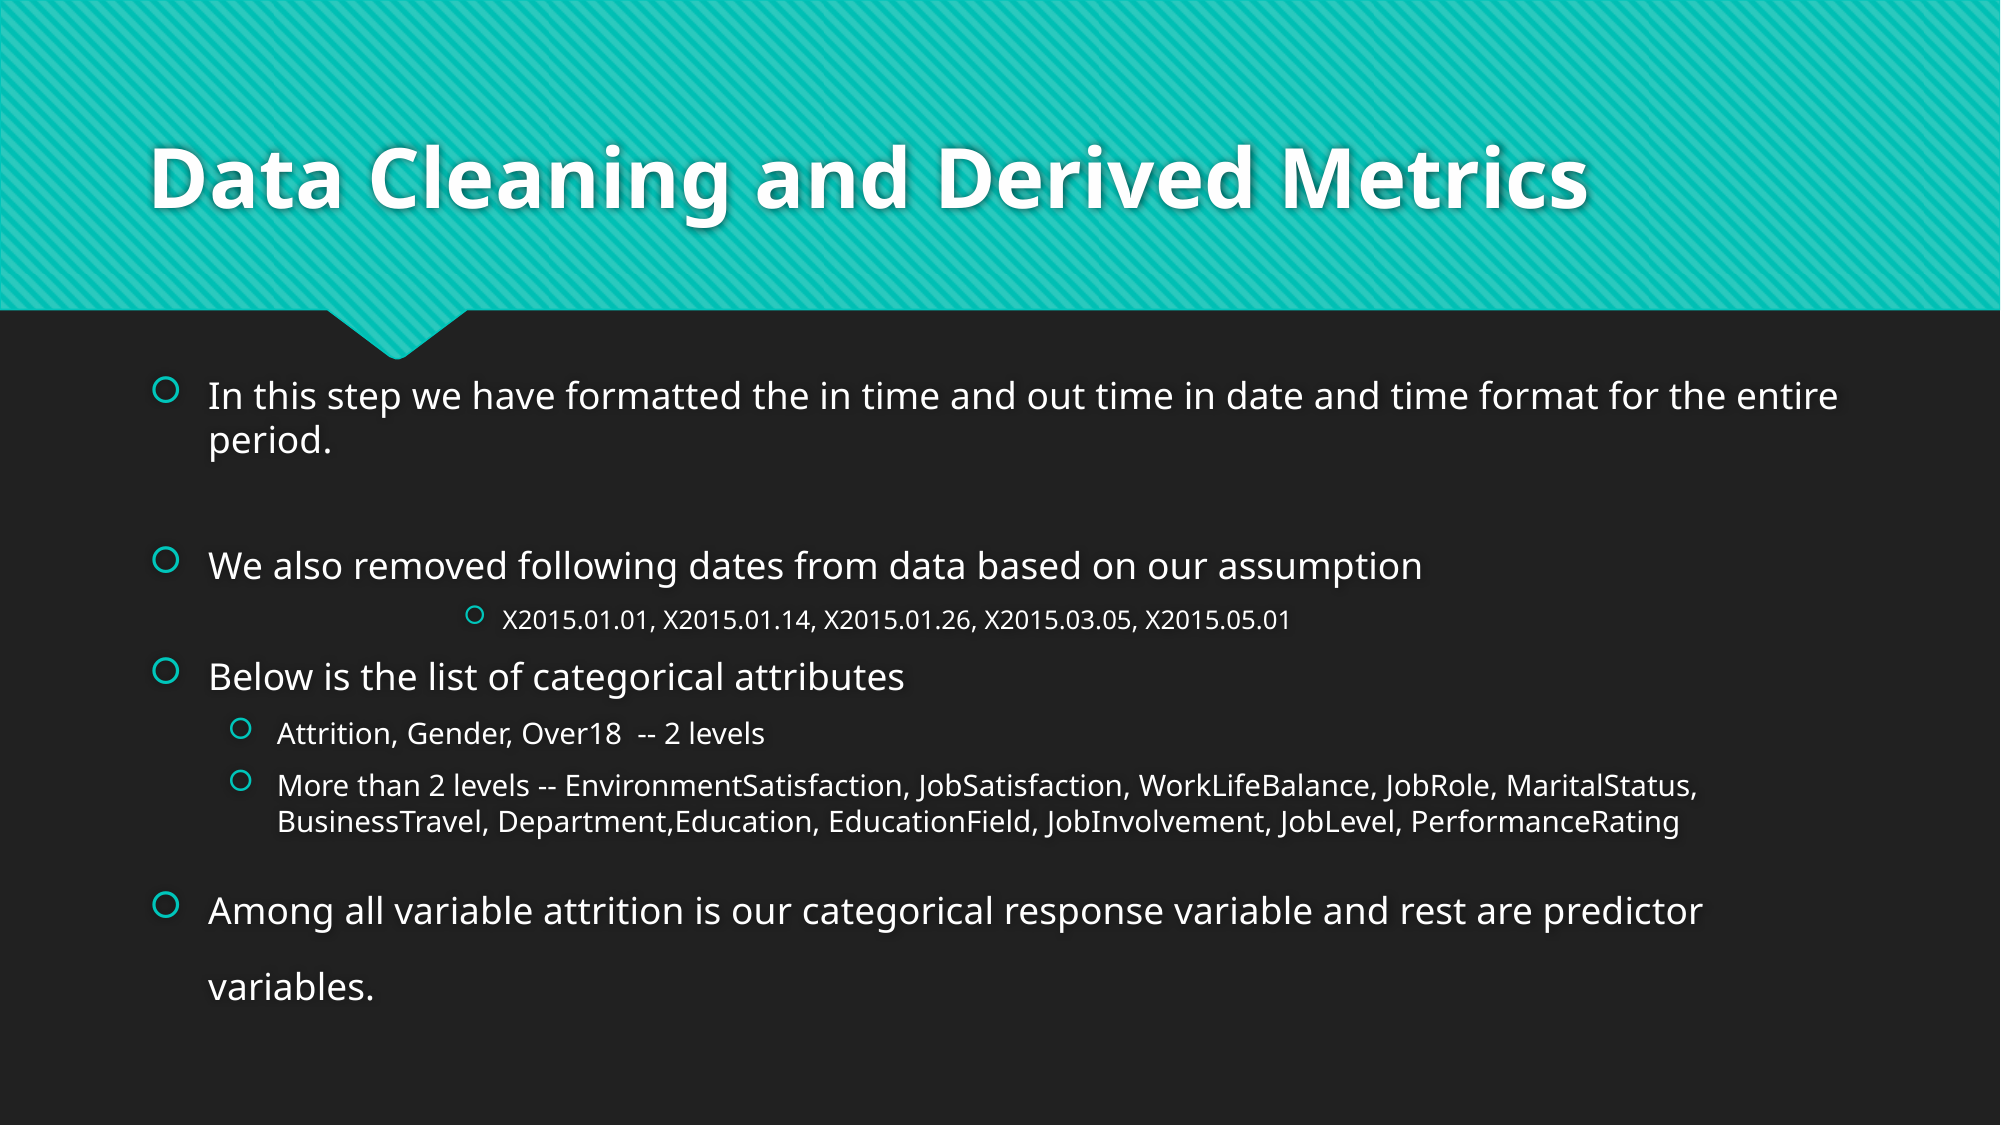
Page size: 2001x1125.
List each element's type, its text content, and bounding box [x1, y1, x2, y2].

list In this step we have formatted the in time and out time in date and time format for the entire period. We also removed following dates from data based on our assumption X2015.01.01, X2015.01.14, X2015.01.26, X2015.03.05, X2015.05.01 Below is the list of categorical attributes Attrition, Gender, Over18 -- 2 levels More than 2 levels -- EnvironmentSatisfaction, JobSatisfaction, WorkLifeBalance, JobRole, MaritalStatus, BusinessTravel, Department,Education, EducationField, JobInvolvement, JobLevel, PerformanceRating Among all variable attrition is our categorical response variable and rest are predictor variables. [134, 364, 1866, 1017]
title Data Cleaning and Derived Metrics [132, 73, 1868, 233]
